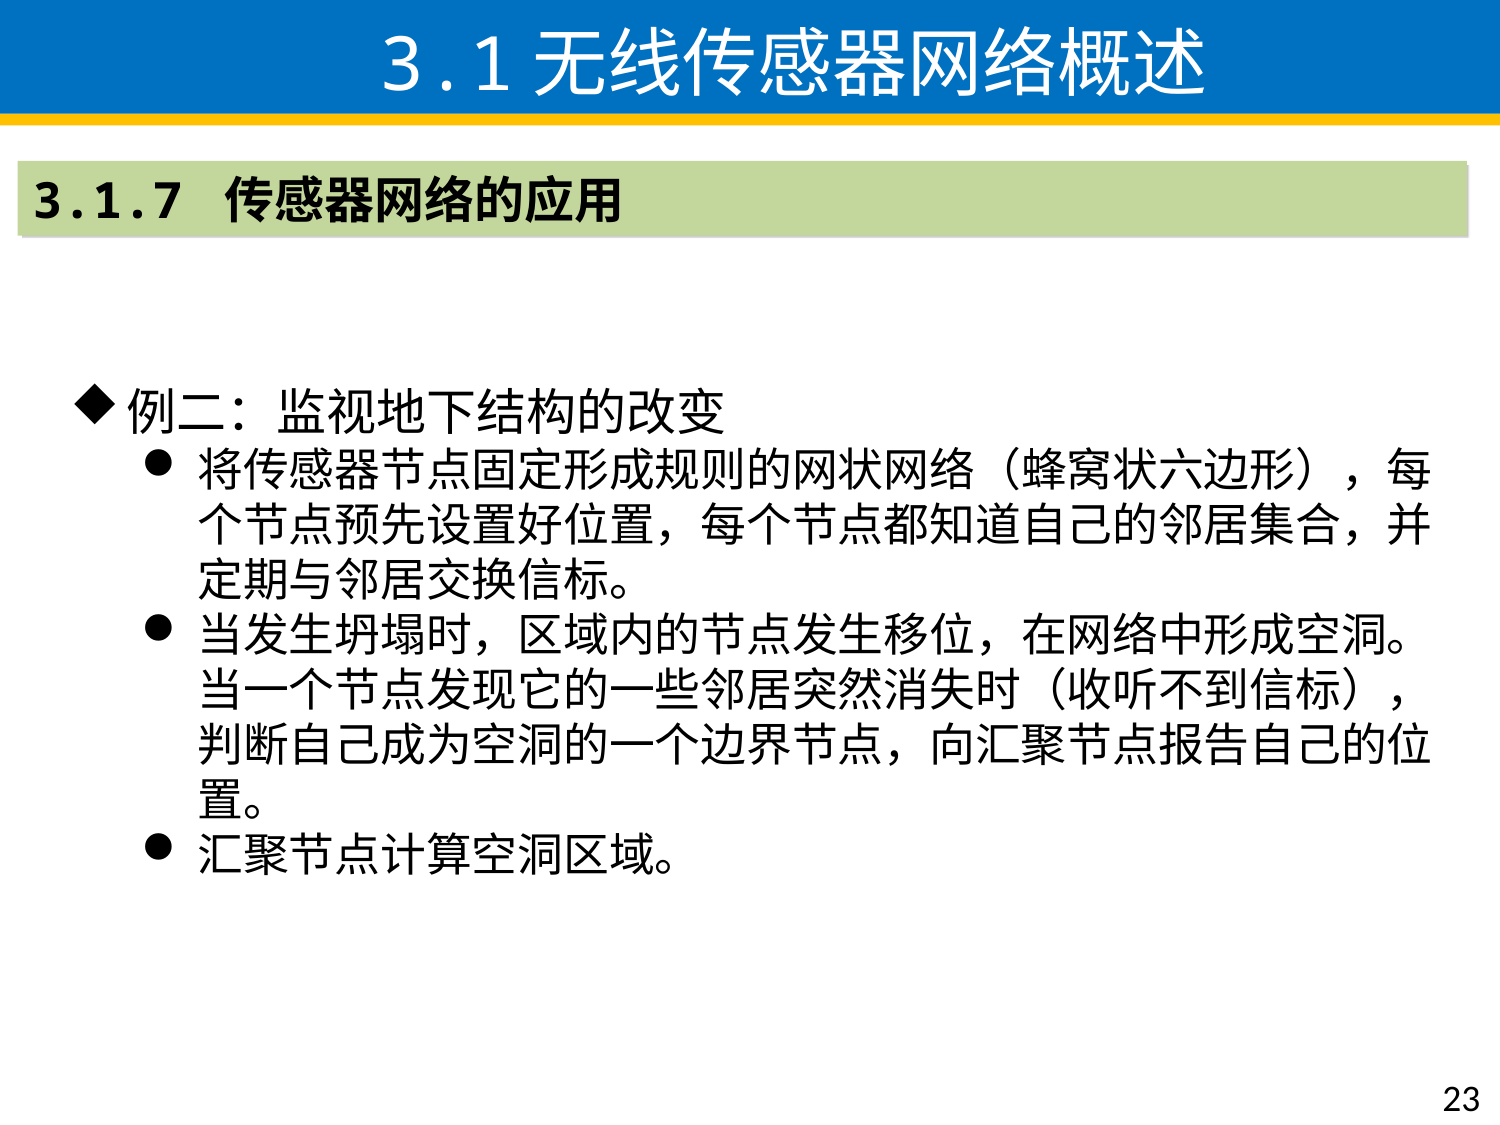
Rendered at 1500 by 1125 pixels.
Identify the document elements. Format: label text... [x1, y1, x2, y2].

text_box 例二：监视地下结构的改变 将传感器节点固定形成规则的网状网络（蜂窝状六边形），每个节点预先设置好位置，每个节点都知道自己的邻居集合，并定期与邻居交换信标。 当发生坍塌时，区域内的节点发生移位，在网络中形成空洞。当一个节点发现它的一些邻居突然消失时（收听不到信标），判断自己成为空洞的一个边界节点，向汇聚节点报告自己的位置。 汇聚节点计算空洞区域。 [17, 373, 1467, 889]
title 3.1无线传感器网络概述 [0, 0, 1500, 114]
text_box 3.1.7 传感器网络的应用 [17, 160, 1467, 236]
text_box 23 [1427, 1066, 1499, 1125]
